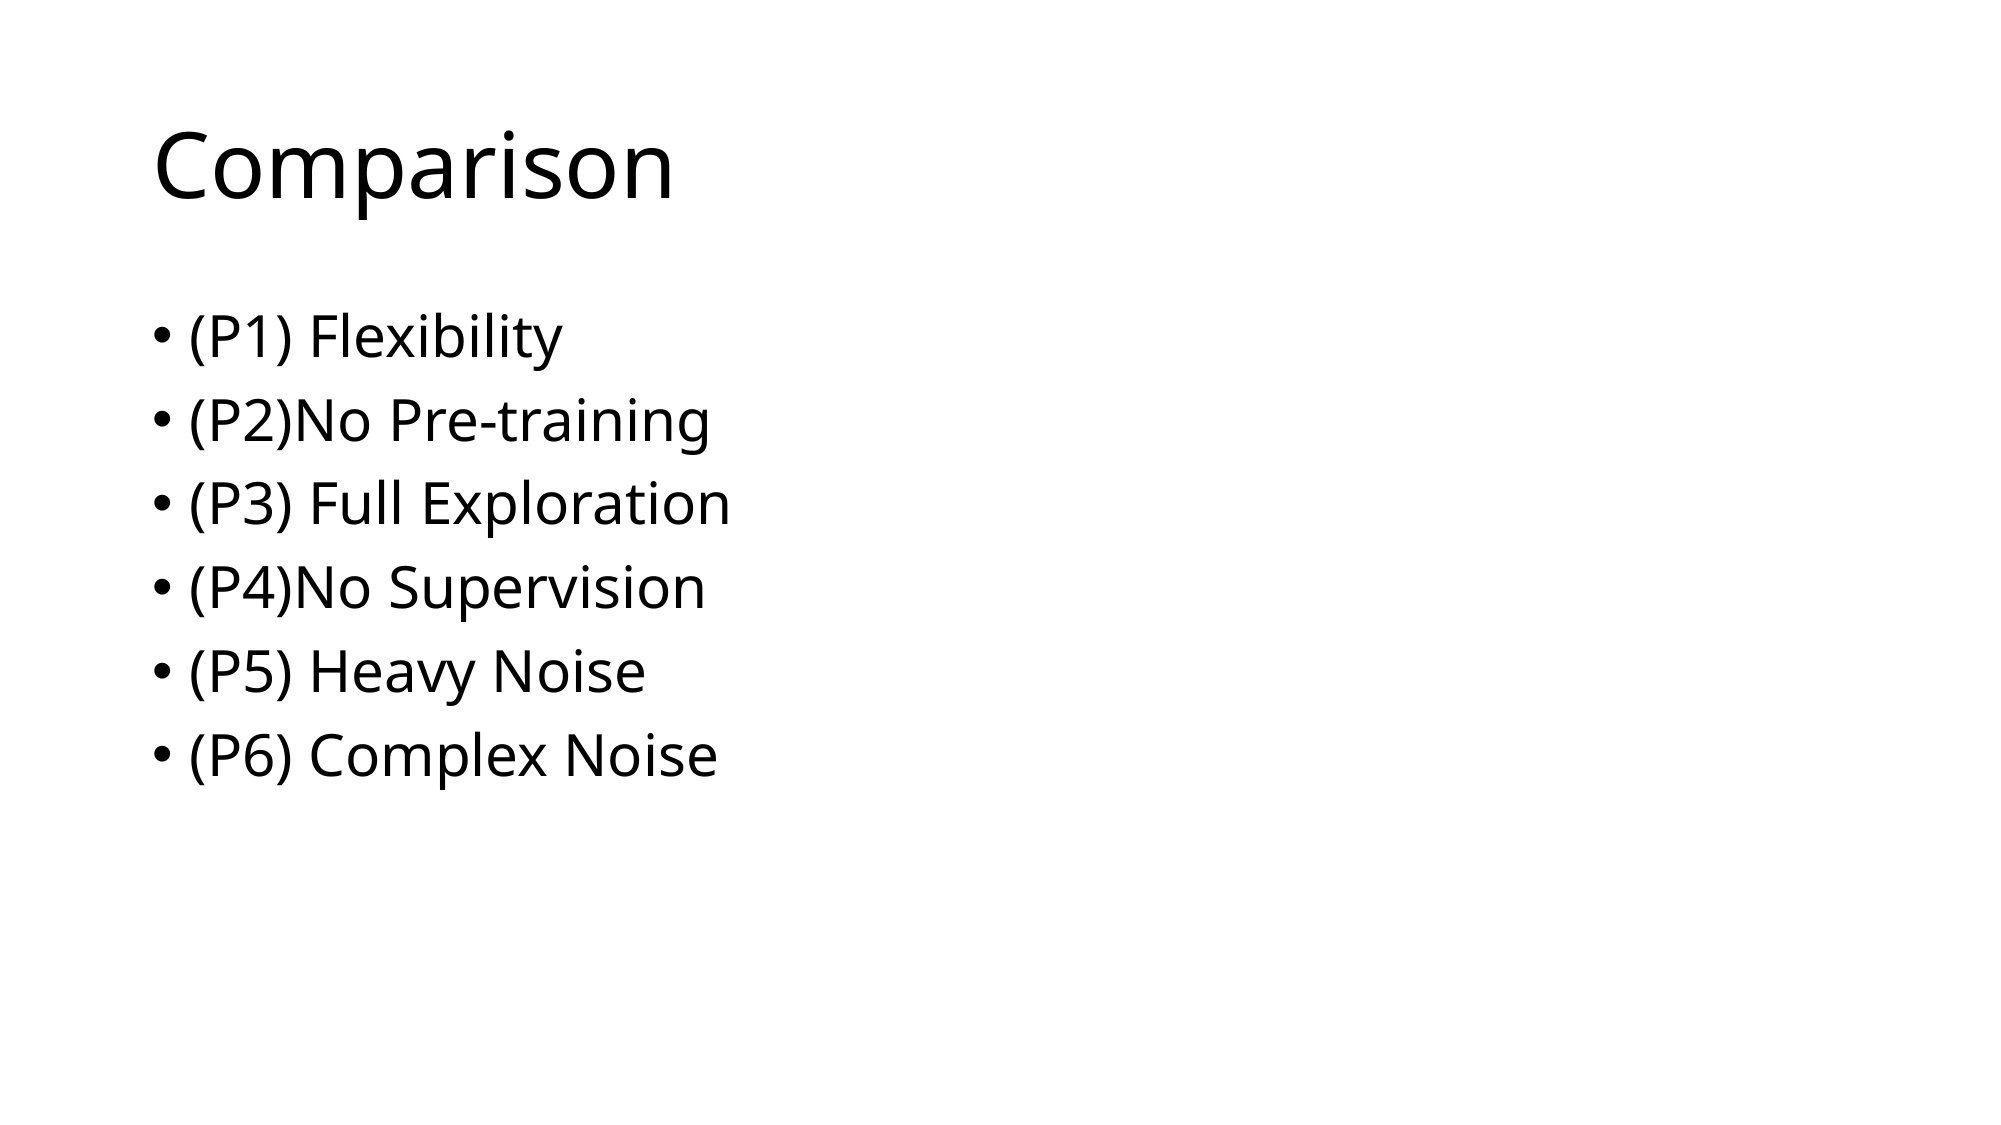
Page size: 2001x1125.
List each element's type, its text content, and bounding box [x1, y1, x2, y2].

title Comparison [137, 59, 1863, 278]
list (P1) Flexibility (P2)No Pre-training (P3) Full Exploration (P4)No Supervision (P5) Heavy Noise (P6) Complex Noise [137, 299, 1863, 1014]
